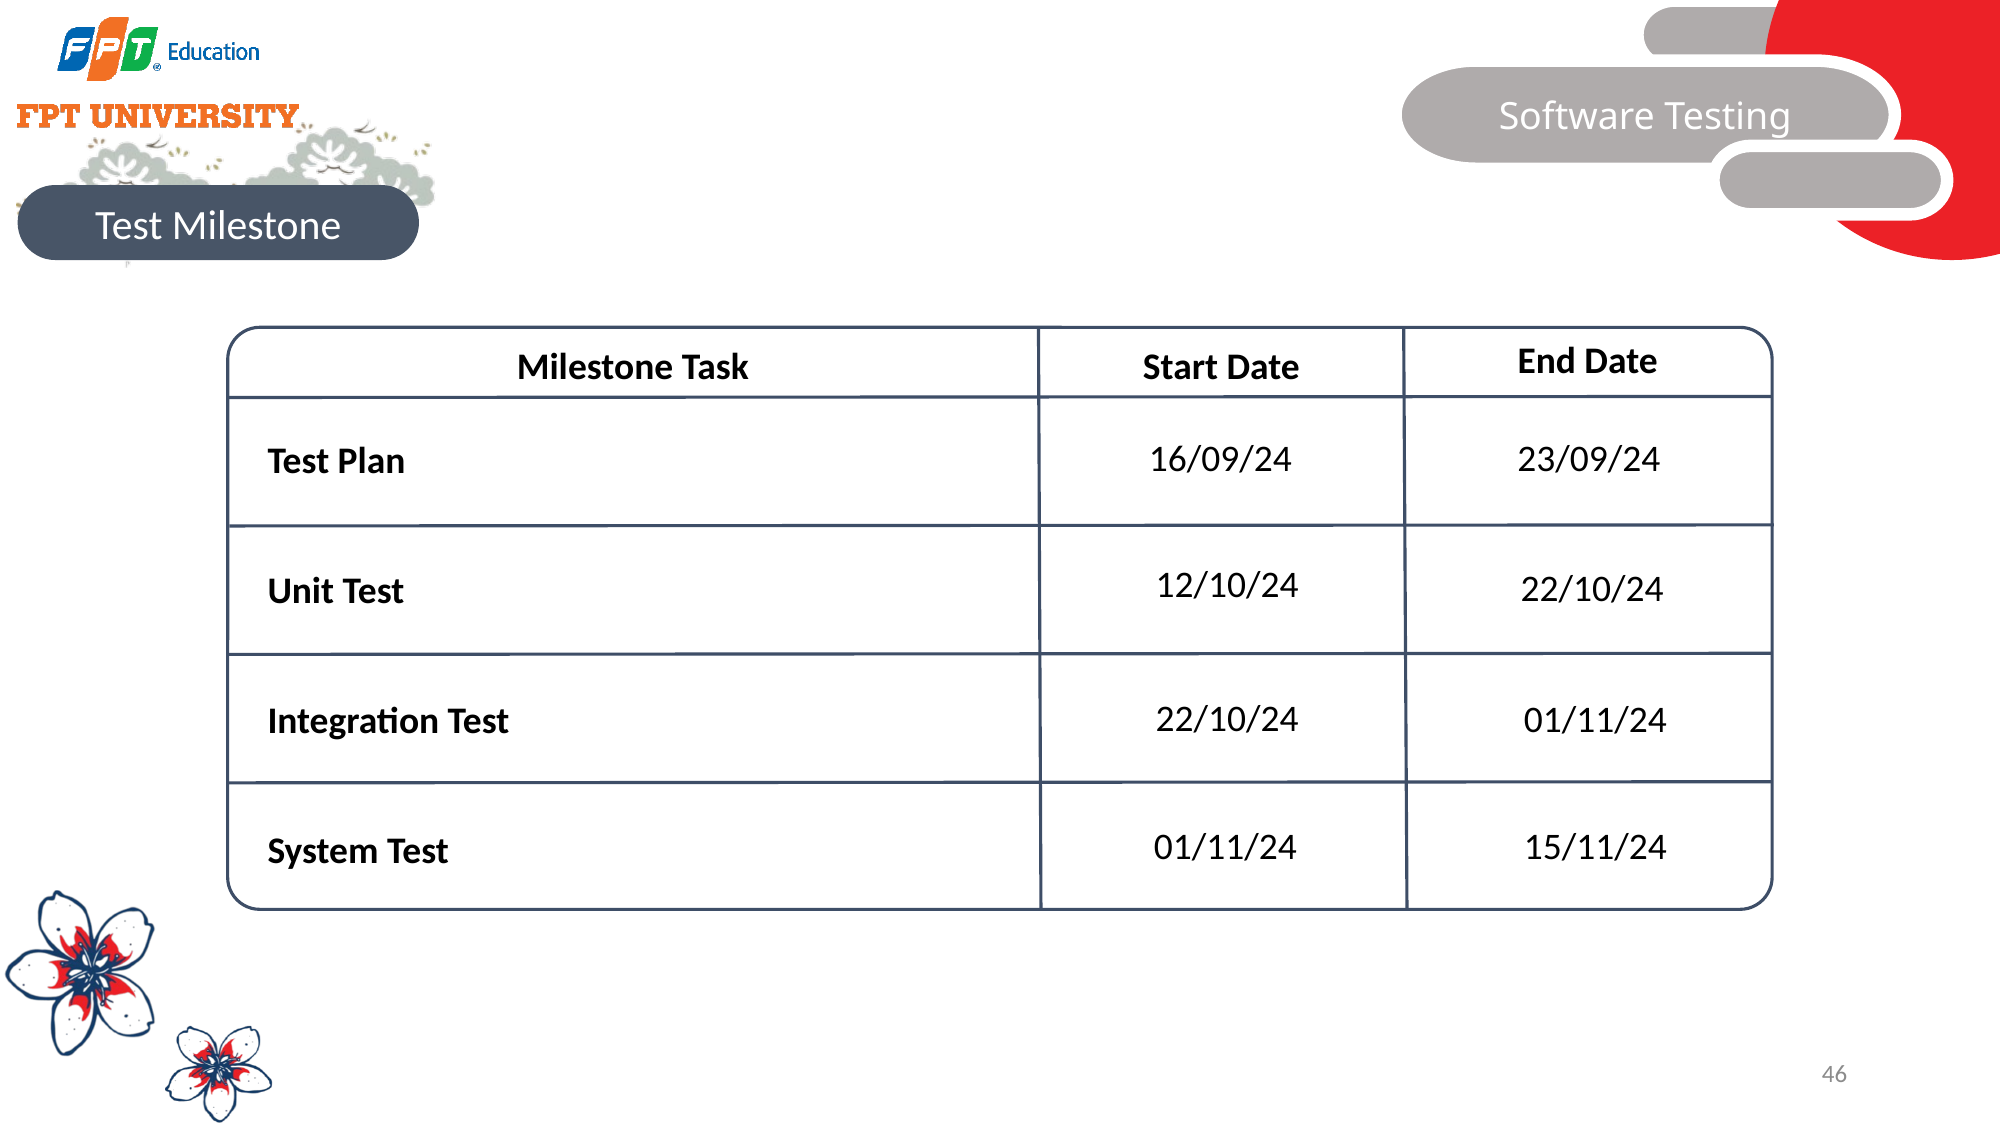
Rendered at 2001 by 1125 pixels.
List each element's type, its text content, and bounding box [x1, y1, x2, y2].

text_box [1403, 526, 1407, 653]
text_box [1403, 655, 1407, 781]
text_box Start Date [1094, 334, 1349, 395]
text_box 15/11/24 [1468, 814, 1723, 875]
picture [0, 17, 441, 268]
text_box Test Milestone [233, 253, 406, 262]
text_box End Date [1407, 328, 1773, 389]
text_box Test Plan [252, 428, 699, 488]
text_box Milestone Task [227, 334, 1038, 395]
text_box 01/11/24 [1468, 688, 1723, 748]
text_box [226, 354, 1774, 911]
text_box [1403, 783, 1407, 910]
text_box Unit Test [252, 558, 674, 619]
text_box Integration Test [252, 688, 675, 748]
slide_number 46 [1412, 1042, 1863, 1103]
text_box 22/10/24 [1100, 686, 1354, 747]
text_box 16/09/24 [1093, 426, 1348, 487]
text_box [1712, 144, 1949, 216]
text_box 01/11/24 [1098, 814, 1353, 875]
text_box [238, 326, 1751, 395]
text_box 22/10/24 [1465, 556, 1719, 617]
text_box 12/10/24 [1100, 553, 1354, 613]
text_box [1403, 398, 1407, 524]
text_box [1403, 327, 1407, 396]
text_box System Test [252, 818, 675, 878]
text_box Software Testing [1394, 59, 1896, 170]
text_box [1636, 0, 1777, 59]
text_box [1763, 0, 2000, 262]
text_box 23/09/24 [1462, 426, 1716, 487]
picture [0, 891, 276, 1125]
